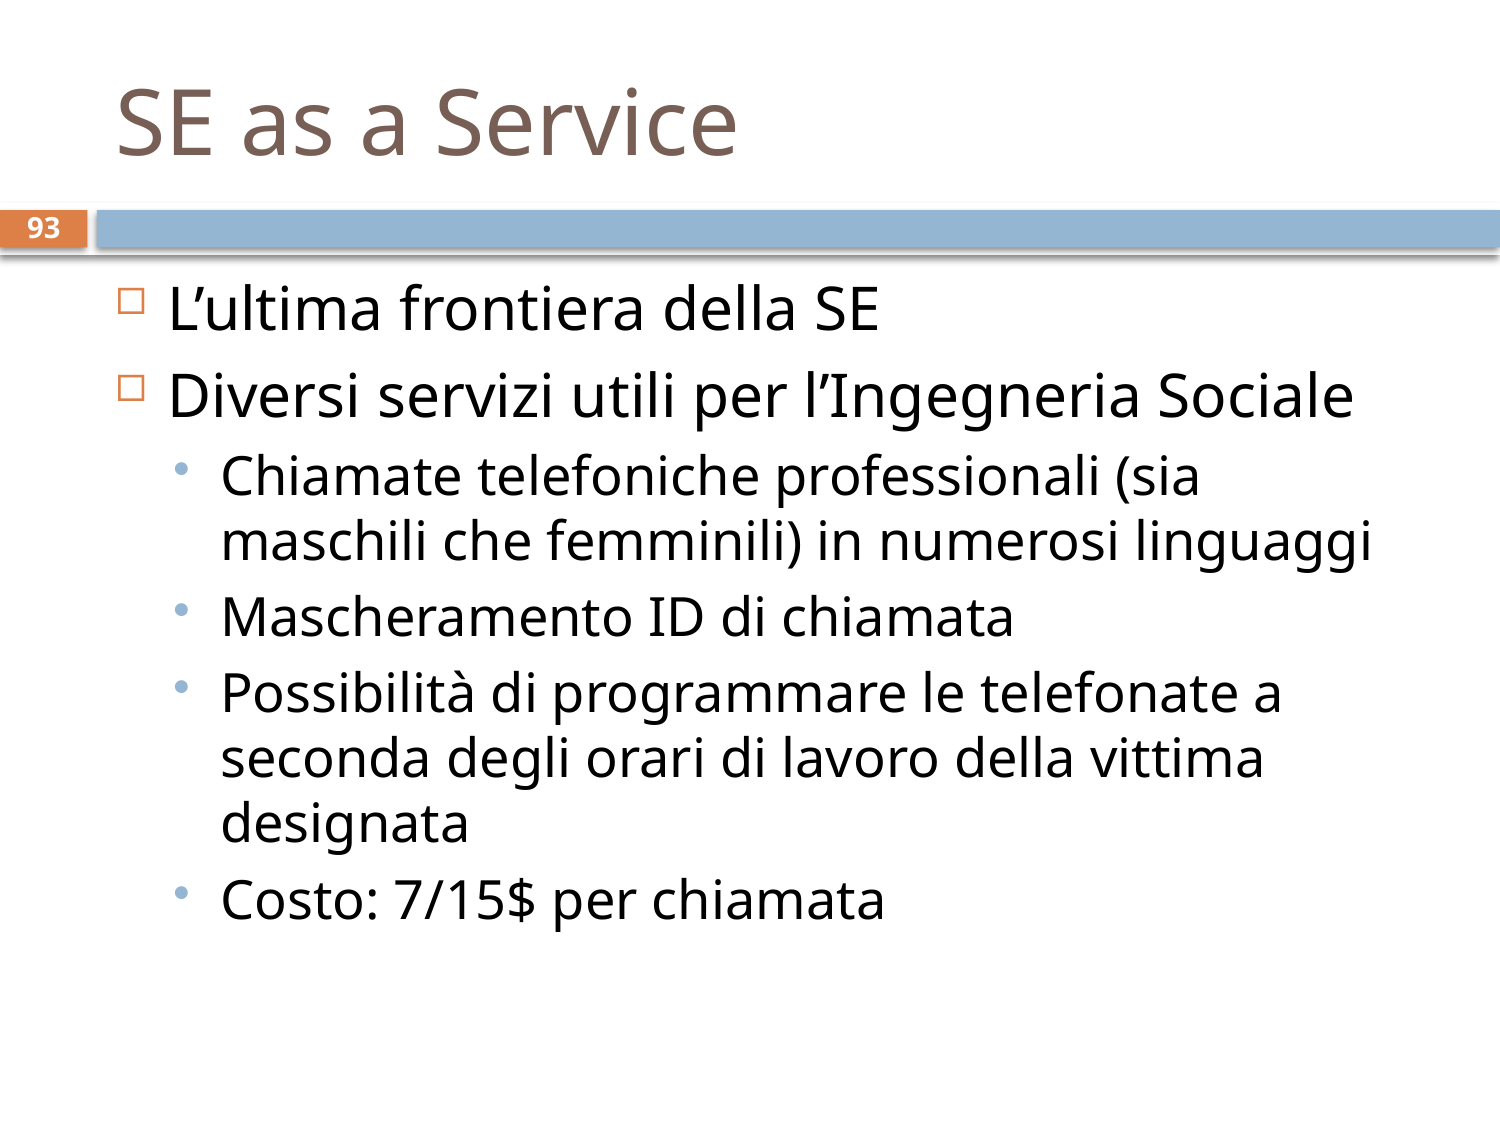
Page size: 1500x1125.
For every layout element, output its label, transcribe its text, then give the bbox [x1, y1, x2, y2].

list L’ultima frontiera della SE Diversi servizi utili per l’Ingegneria Sociale Chiamate telefoniche professionali (sia maschili che femminili) in numerosi linguaggi Mascheramento ID di chiamata Possibilità di programmare le telefonate a seconda degli orari di lavoro della vittima designata Costo: 7/15$ per chiamata [100, 262, 1438, 1000]
title SE as a Service [100, 37, 1438, 200]
slide_number 93 [0, 208, 88, 249]
